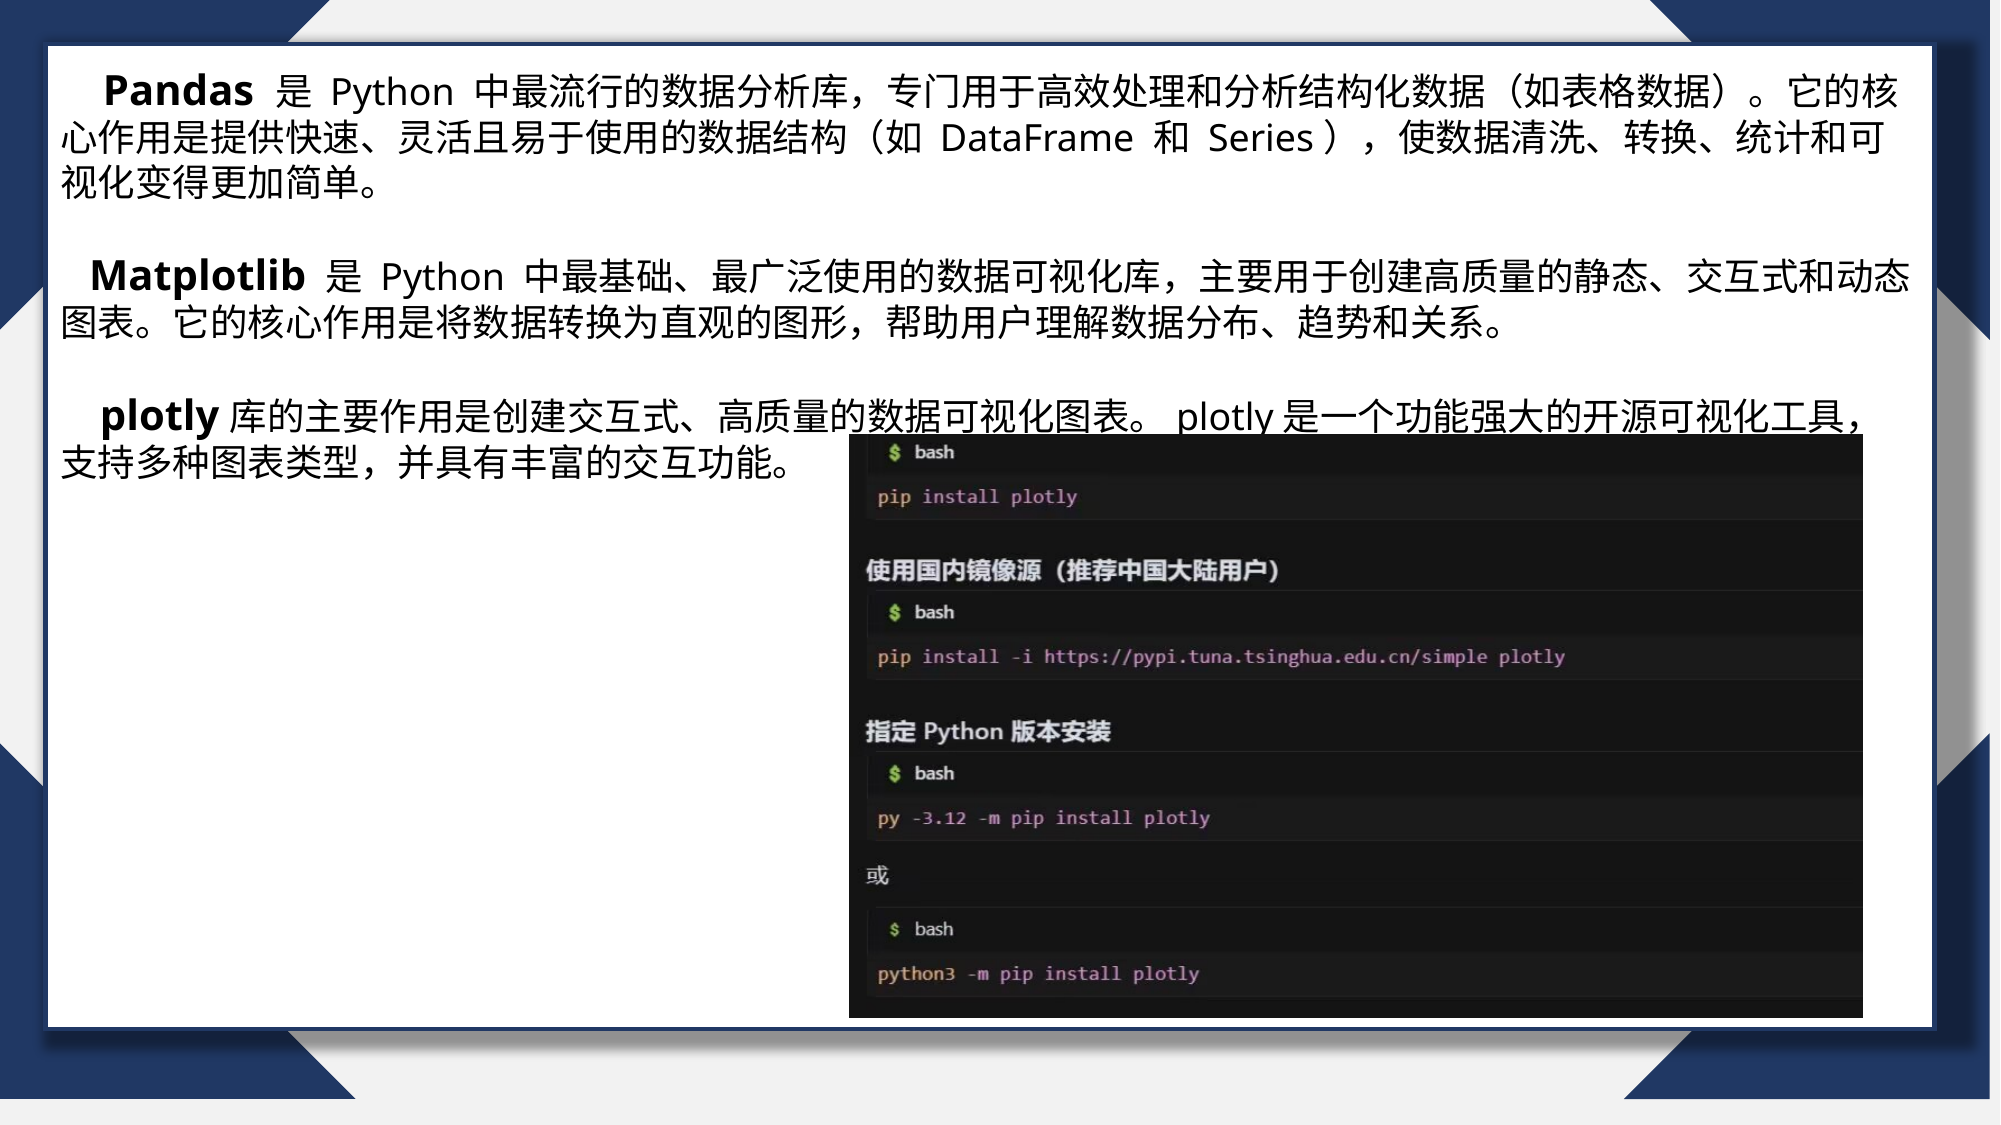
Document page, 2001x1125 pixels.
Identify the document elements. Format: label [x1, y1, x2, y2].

picture [849, 434, 1863, 1018]
text_box [0, 0, 1990, 1099]
